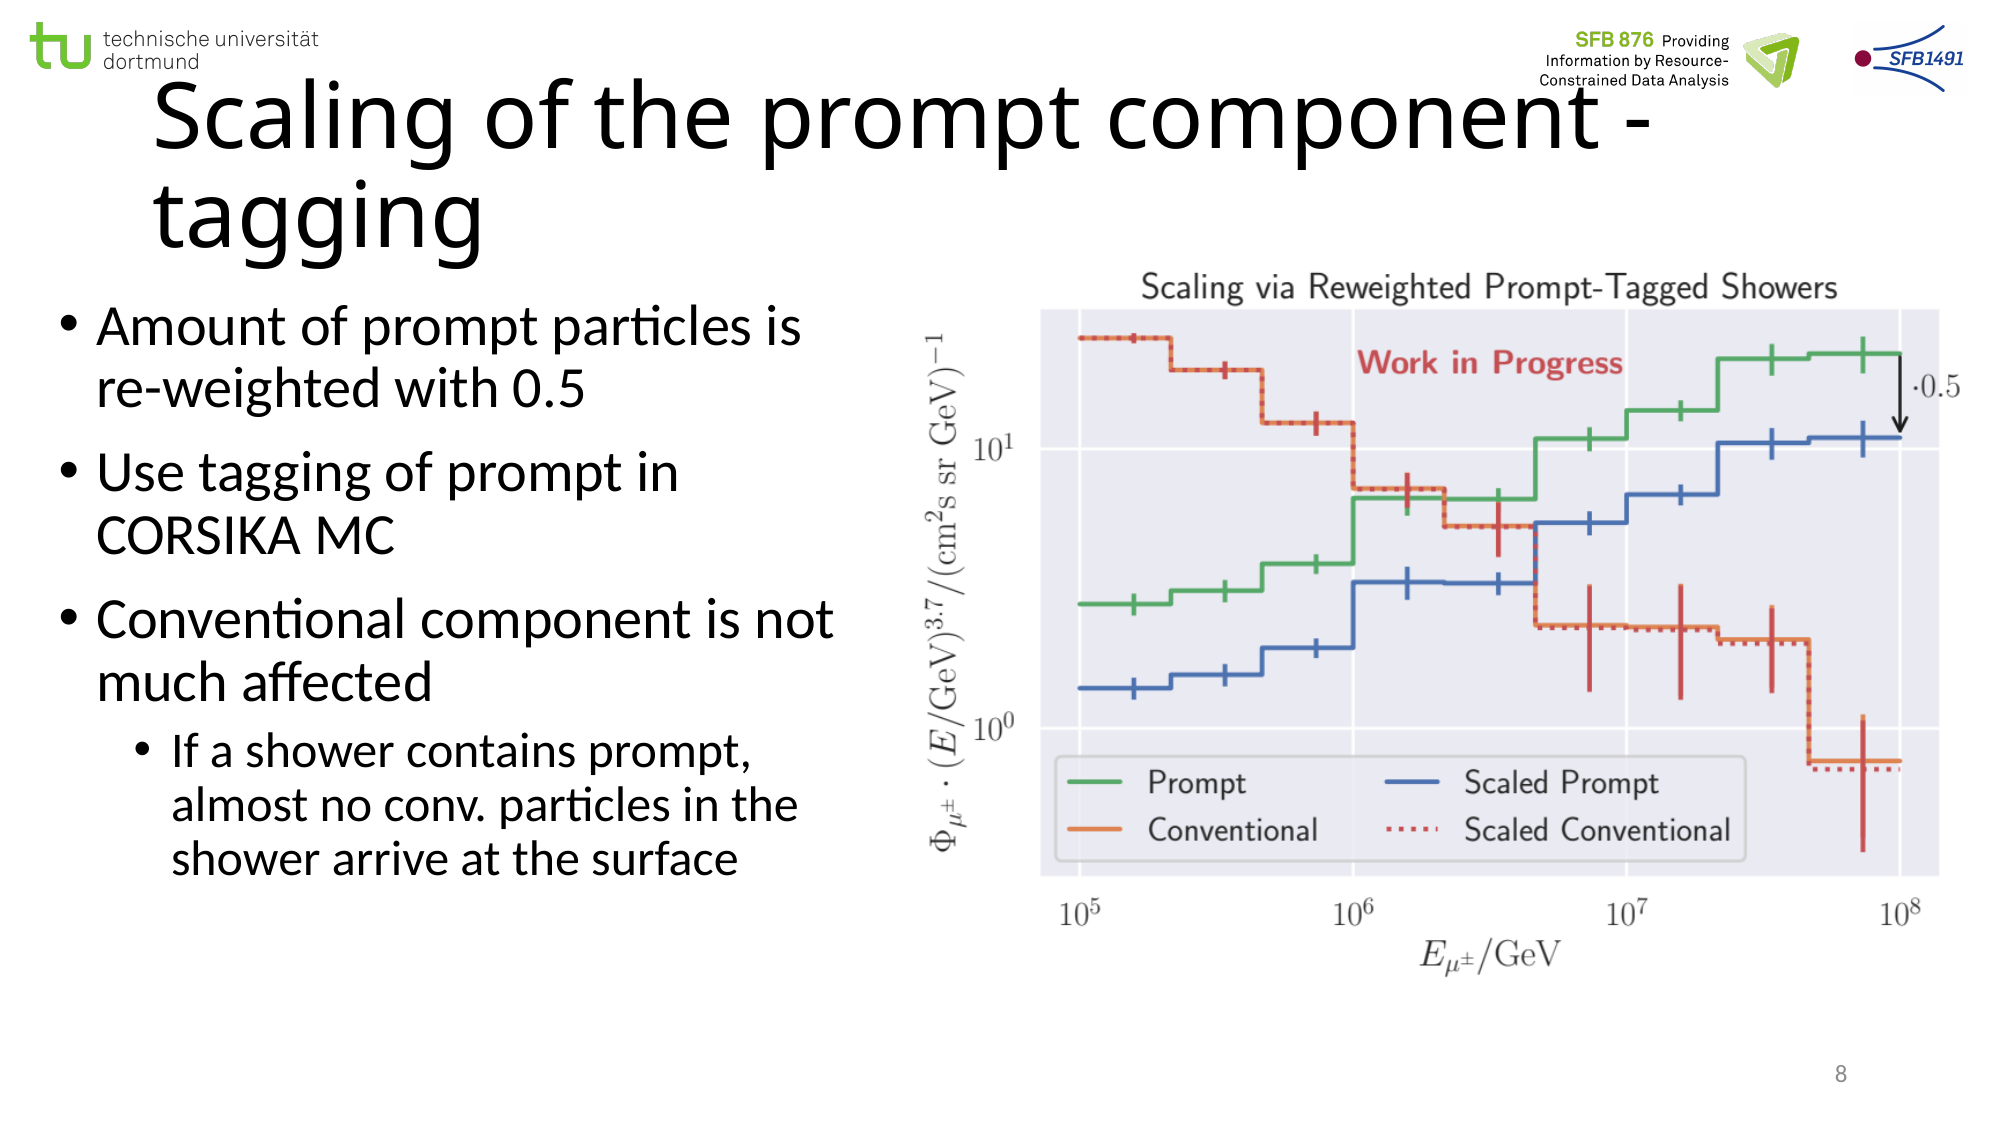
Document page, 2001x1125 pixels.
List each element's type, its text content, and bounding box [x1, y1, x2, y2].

picture [23, 15, 325, 76]
picture [1527, 22, 1814, 95]
list Amount of prompt particles is re-weighted with 0.5 Use tagging of prompt in CORSIKA MC Conventional component is not much affected If a shower contains prompt, almost no conv. particles in the shower arrive at the surface [43, 287, 889, 1011]
title Scaling of the prompt component - tagging [137, 59, 1863, 278]
slide_number 8 [1412, 1042, 1863, 1103]
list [889, 236, 1997, 1011]
picture [1852, 22, 1967, 95]
